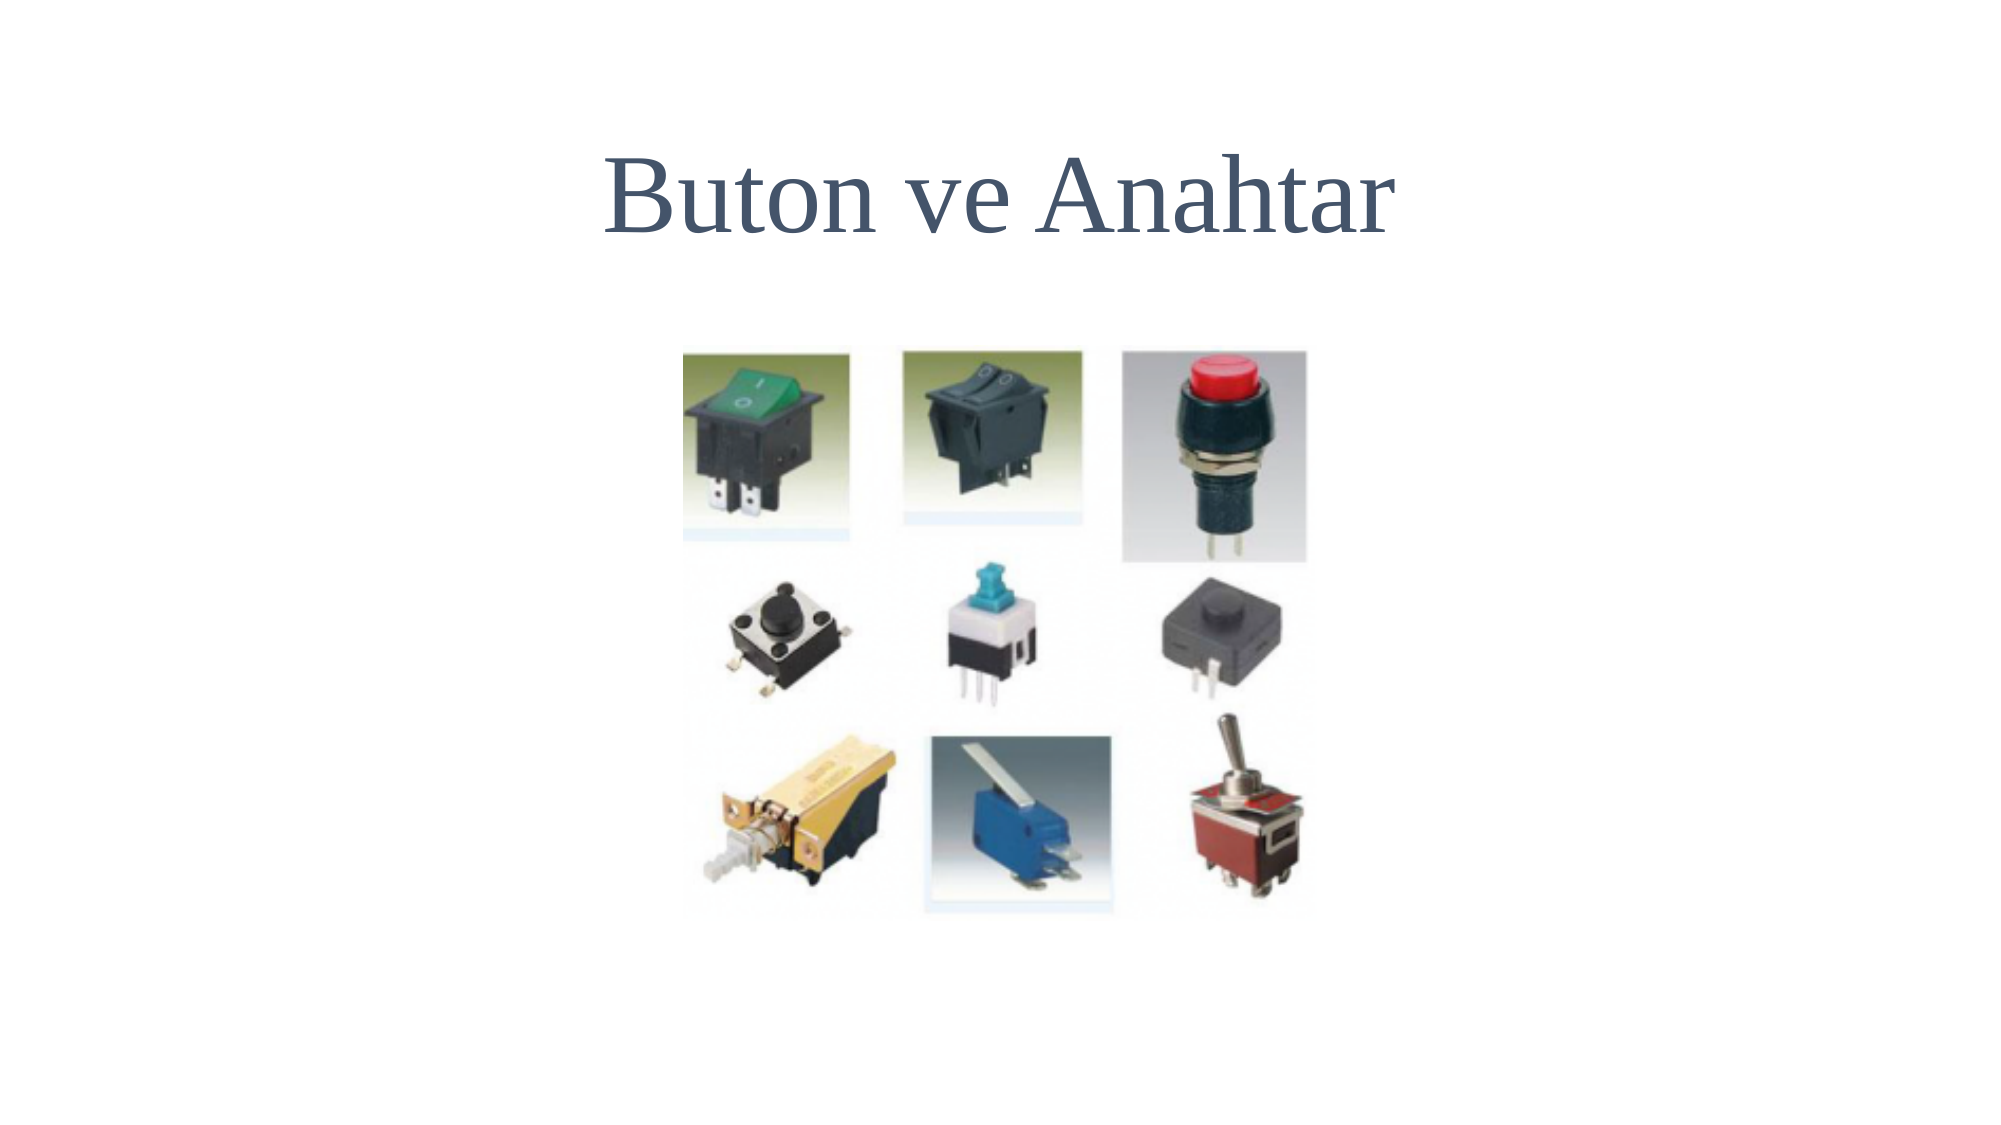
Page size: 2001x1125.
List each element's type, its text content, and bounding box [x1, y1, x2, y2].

title Buton ve Anahtar [324, 0, 1675, 263]
picture [683, 345, 1317, 921]
